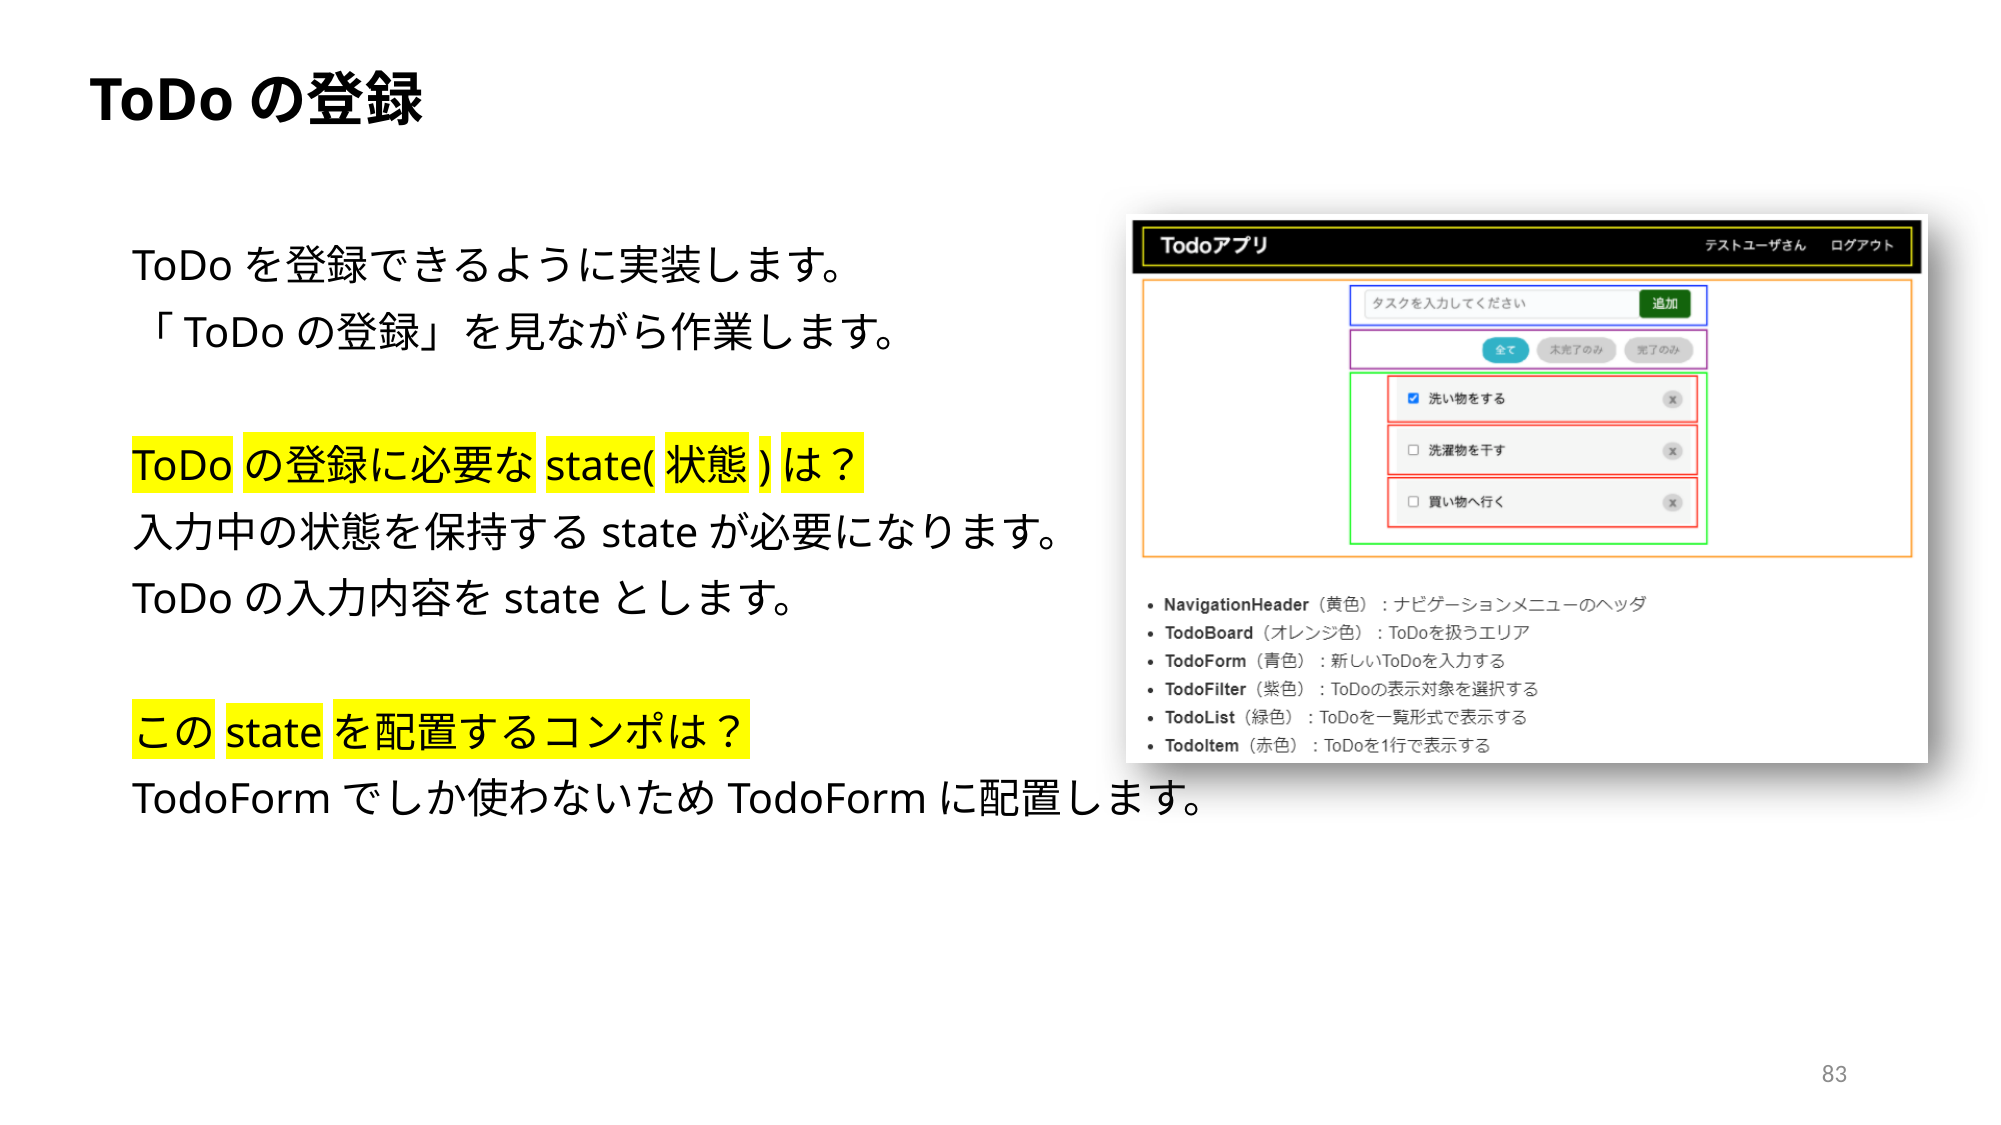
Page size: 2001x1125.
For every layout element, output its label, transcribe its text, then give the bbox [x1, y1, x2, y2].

text_box ToDoの登録 [74, 54, 1454, 140]
picture [1126, 214, 1928, 763]
text_box ToDoを登録できるように実装します。 「ToDoの登録」を見ながら作業します。 ToDoの登録に必要なstate(状態)は？ 入力中の状態を保持するstateが必要になります。 ToDoの入力内容をstateとします。 このstateを配置するコンポは？ TodoFormでしか使わないためTodoFormに配置します。 [117, 214, 1904, 897]
slide_number 83 [1412, 1042, 1863, 1103]
